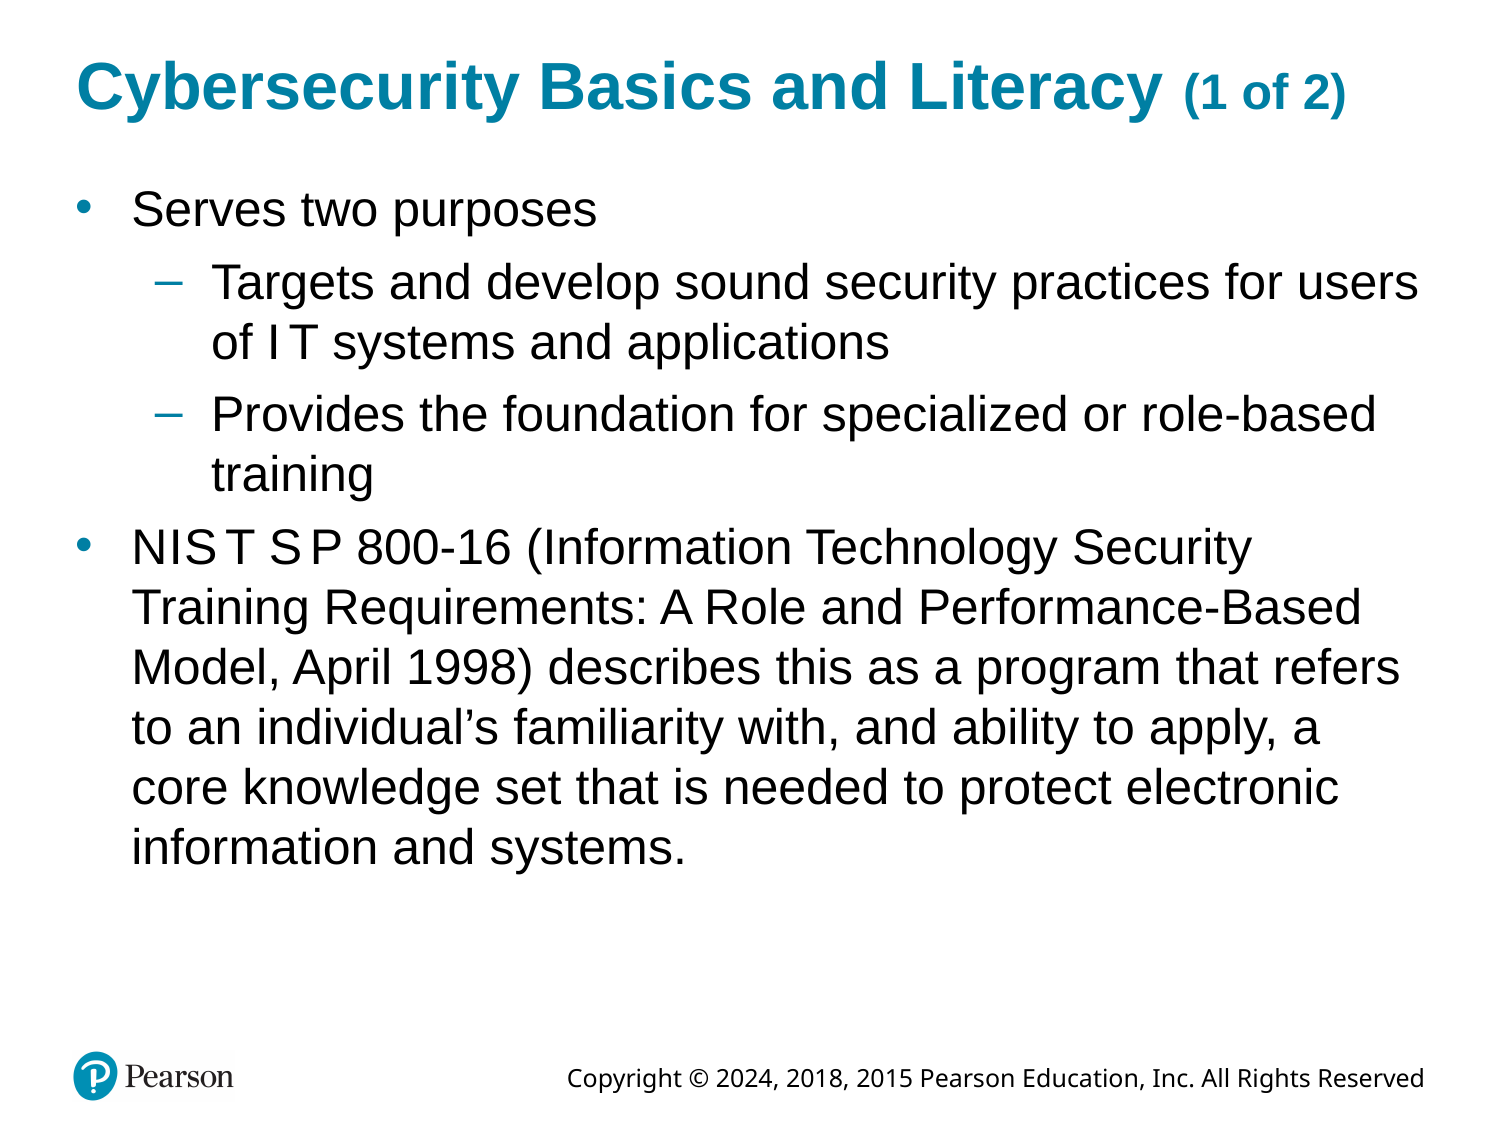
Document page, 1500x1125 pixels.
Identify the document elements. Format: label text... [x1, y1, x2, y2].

list Serves two purposes Targets and develop sound security practices for users of I T systems and applications Provides the foundation for specialized or role-based training N I S T S P 800-16 (Information Technology Security Training Requirements: A Role and Performance-Based Model, April 1998) describes this as a program that refers to an individual’s familiarity with, and ability to apply, a core knowledge set that is needed to protect electronic information and systems. [75, 173, 1423, 878]
title Cybersecurity Basics and Literacy (1 of 2) [76, 0, 1424, 180]
picture [72, 1050, 235, 1102]
